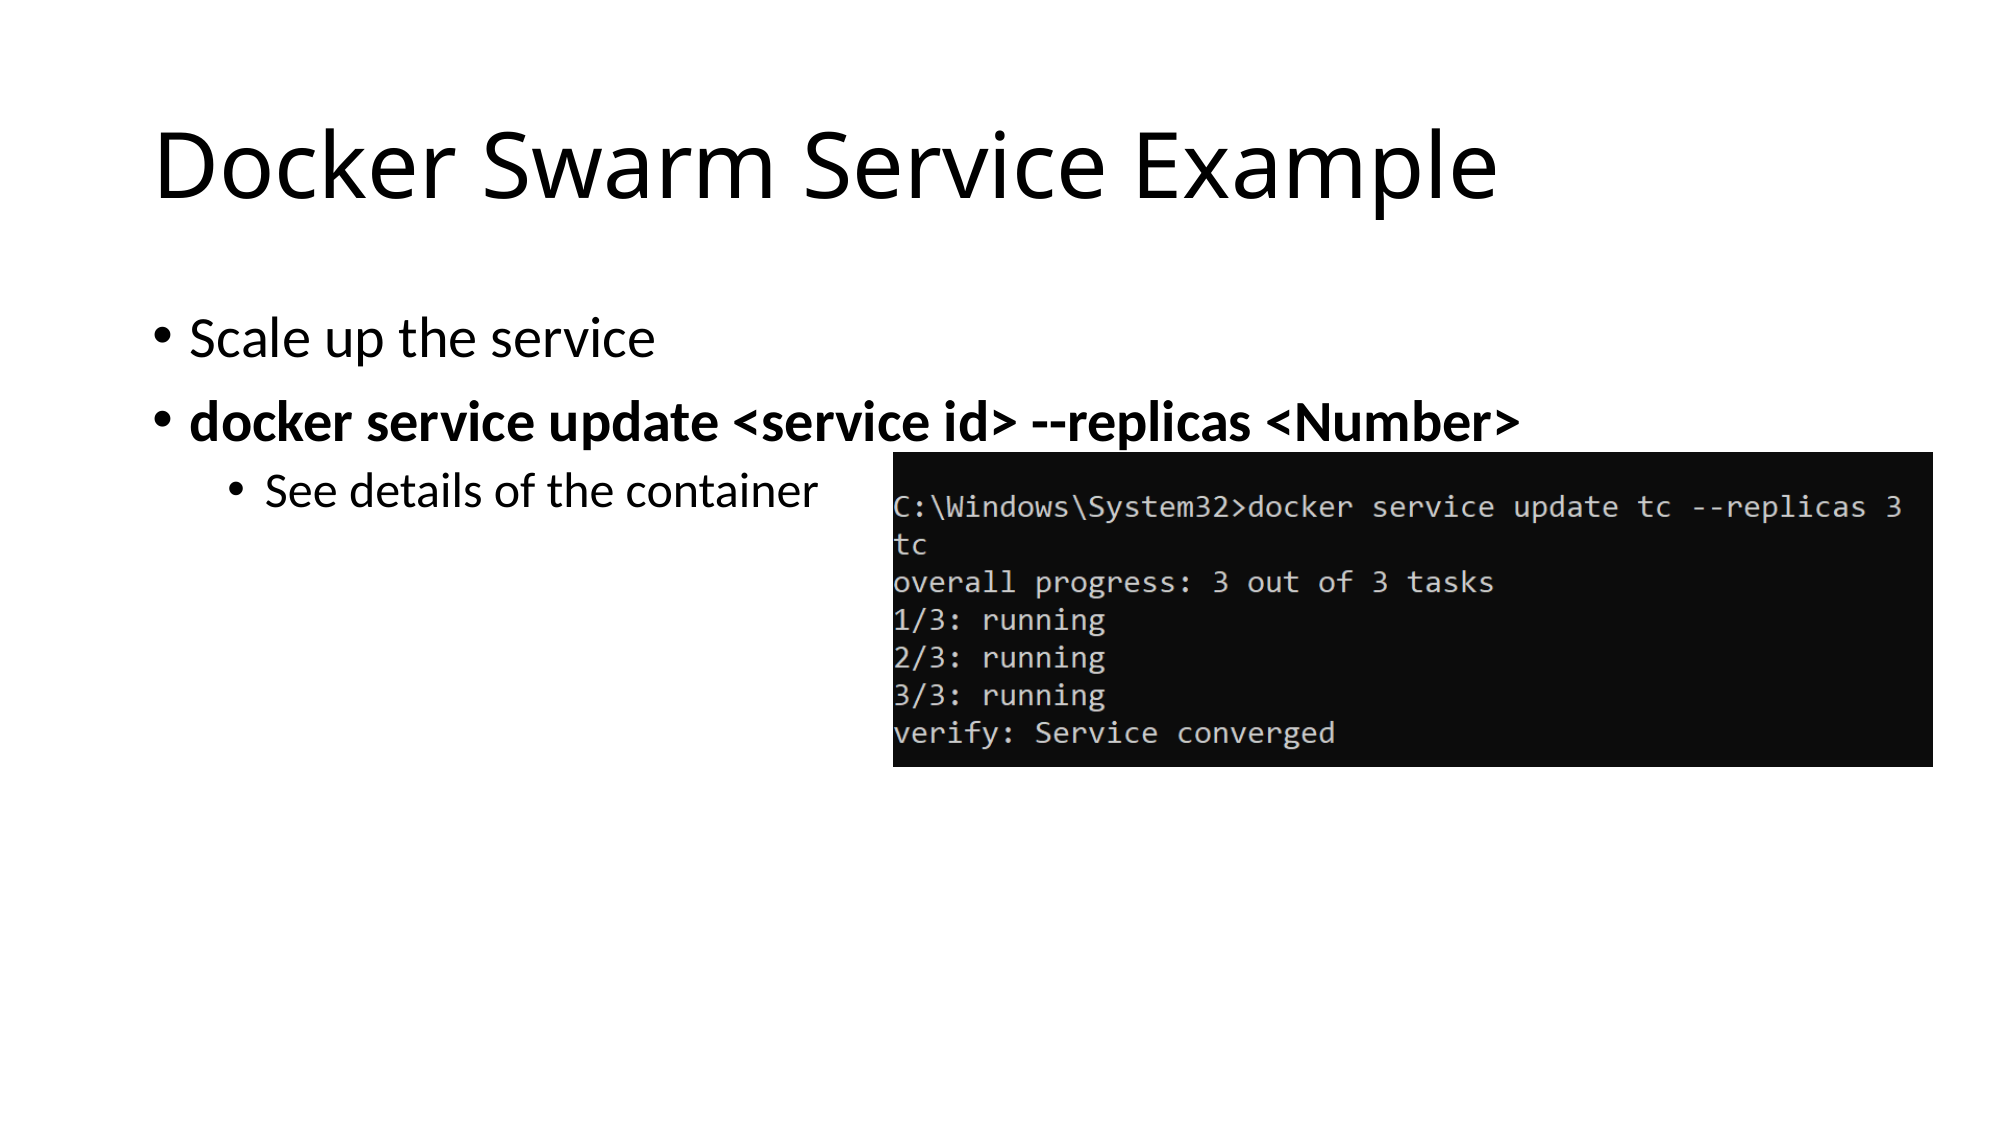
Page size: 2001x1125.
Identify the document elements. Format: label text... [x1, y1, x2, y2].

list Scale up the service docker service update <service id> --replicas <Number> See details of the container [137, 299, 1863, 1014]
picture [893, 452, 1933, 767]
title Docker Swarm Service Example [137, 59, 1863, 278]
